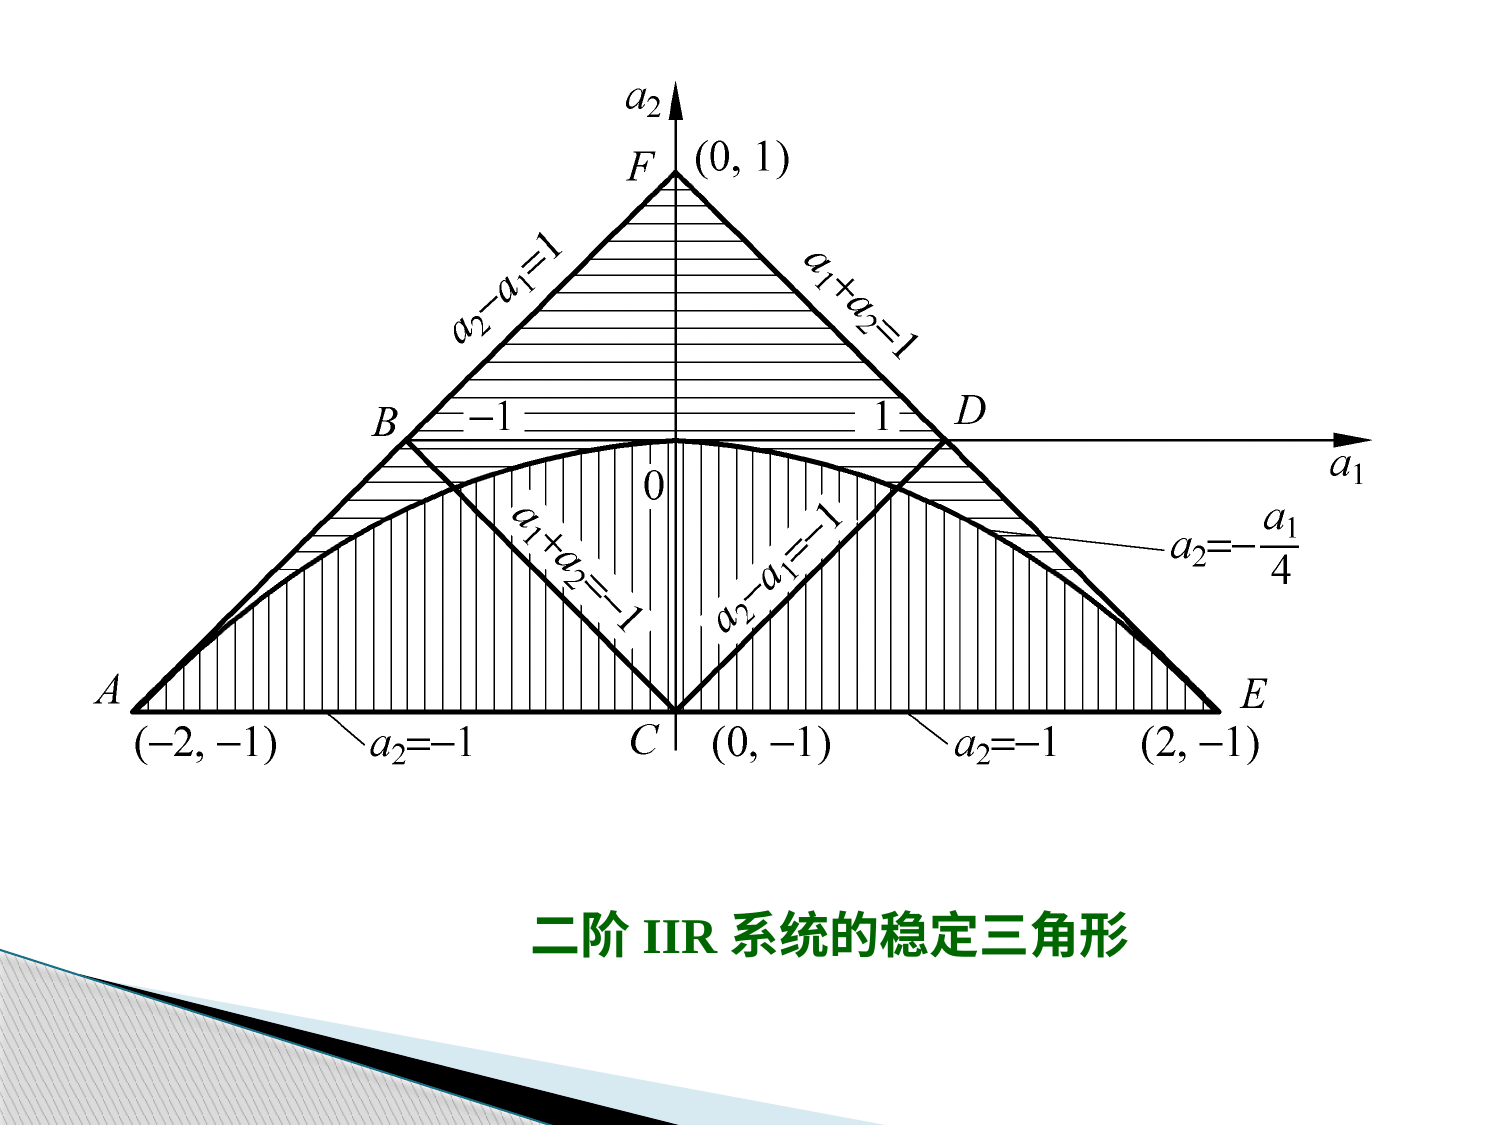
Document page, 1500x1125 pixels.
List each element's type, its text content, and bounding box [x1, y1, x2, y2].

picture [93, 81, 1372, 765]
text_box 二阶IIR系统的稳定三角形 [515, 866, 1144, 972]
